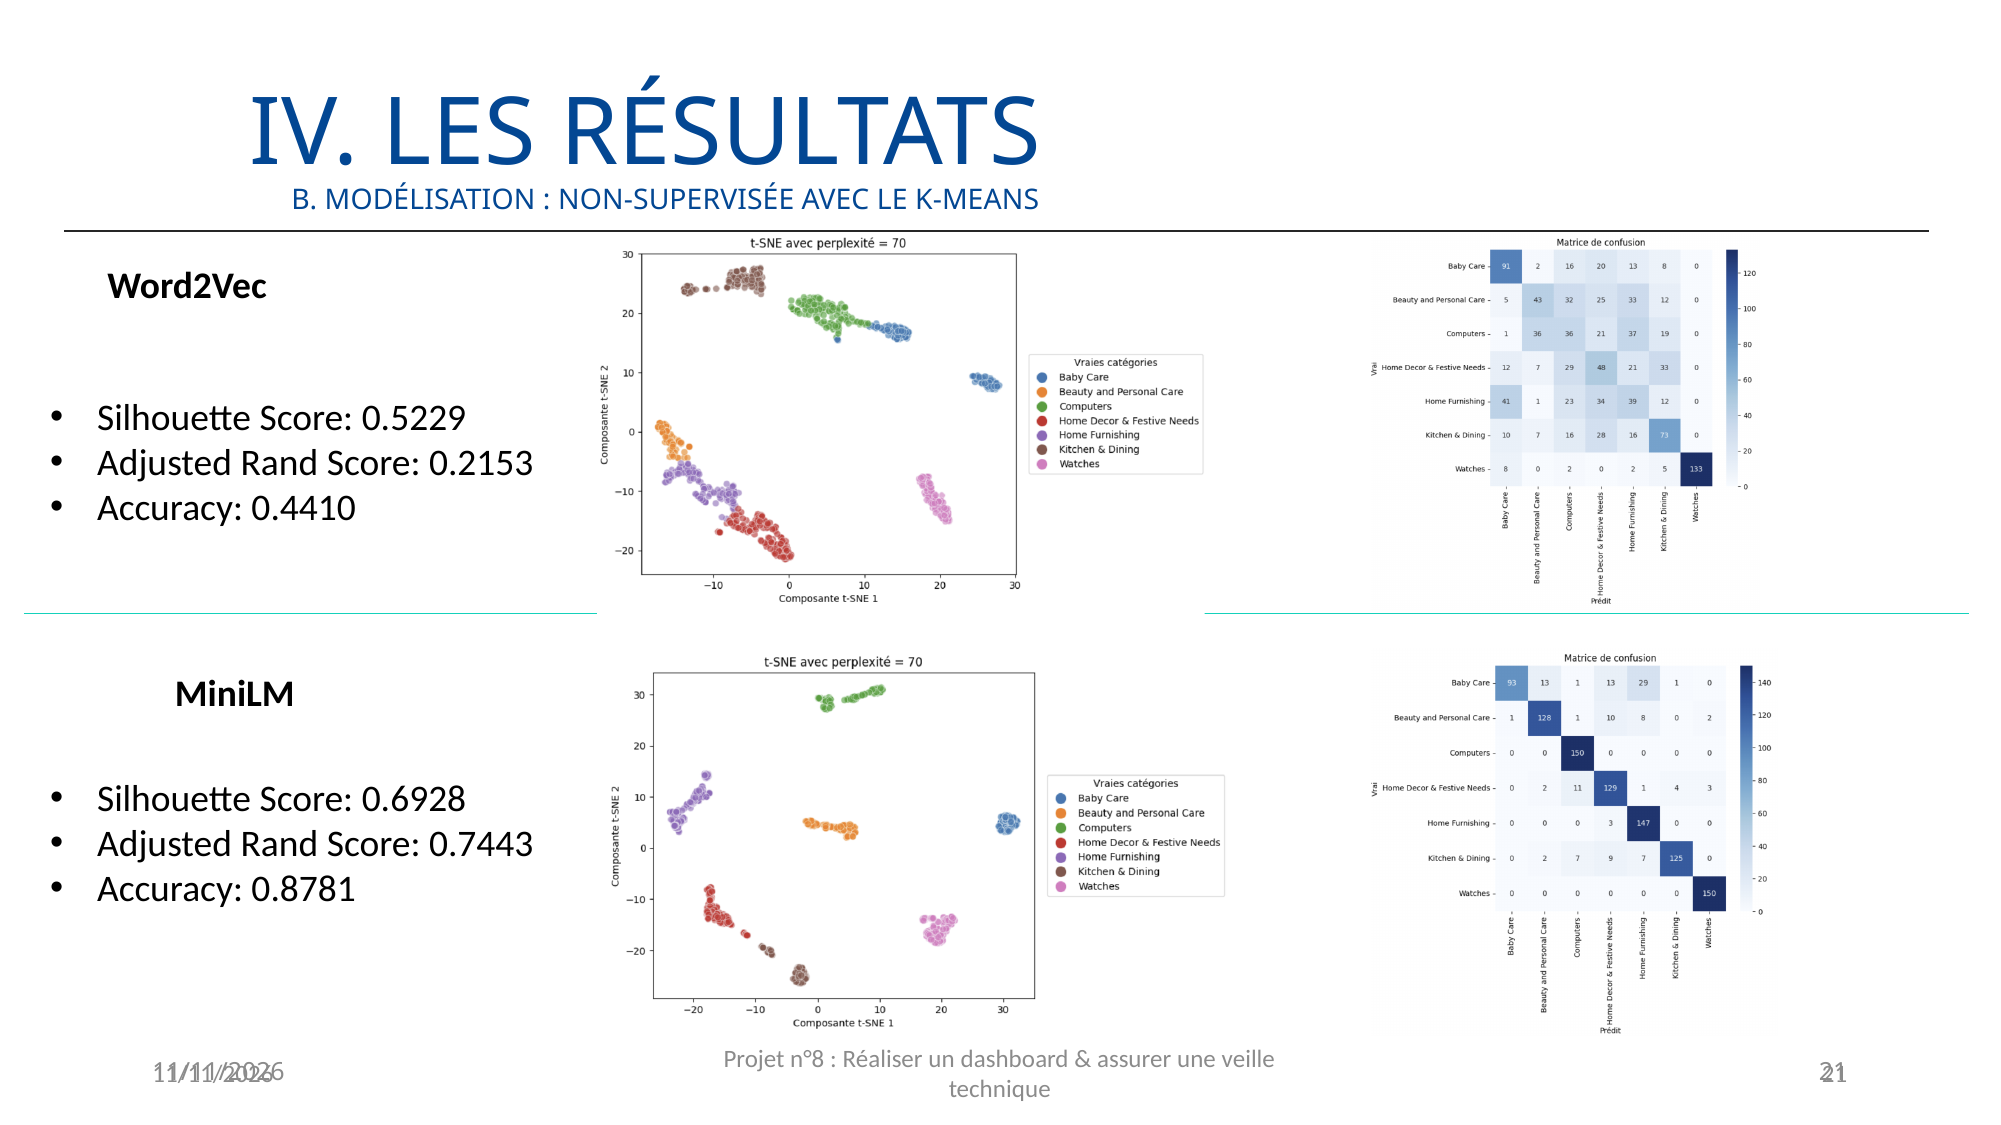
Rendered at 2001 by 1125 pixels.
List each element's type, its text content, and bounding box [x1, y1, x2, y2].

text_box MiniLM [23, 661, 446, 722]
picture [597, 648, 1230, 1036]
text_box b. Modélisation : non-supervisée avec le k-means [291, 177, 2000, 223]
text_box 24/09/2024 [137, 1042, 588, 1103]
text_box Iv. Les résultats [249, 55, 1959, 193]
text_box Word2Vec [0, 253, 399, 314]
footer Projet n°8 : Réaliser un dashboard & assurer une veille technique [662, 1042, 1338, 1103]
text_box Silhouette Score: 0.6928 Adjusted Rand Score: 0.7443 Accuracy: 0.8781 [35, 766, 596, 917]
text_box Silhouette Score: 0.5229 Adjusted Rand Score: 0.2153 Accuracy: 0.4410 [35, 385, 581, 536]
picture [1371, 648, 1778, 1036]
picture [1371, 234, 1760, 610]
text_box 21 [1412, 1042, 1863, 1103]
picture [597, 235, 1205, 614]
